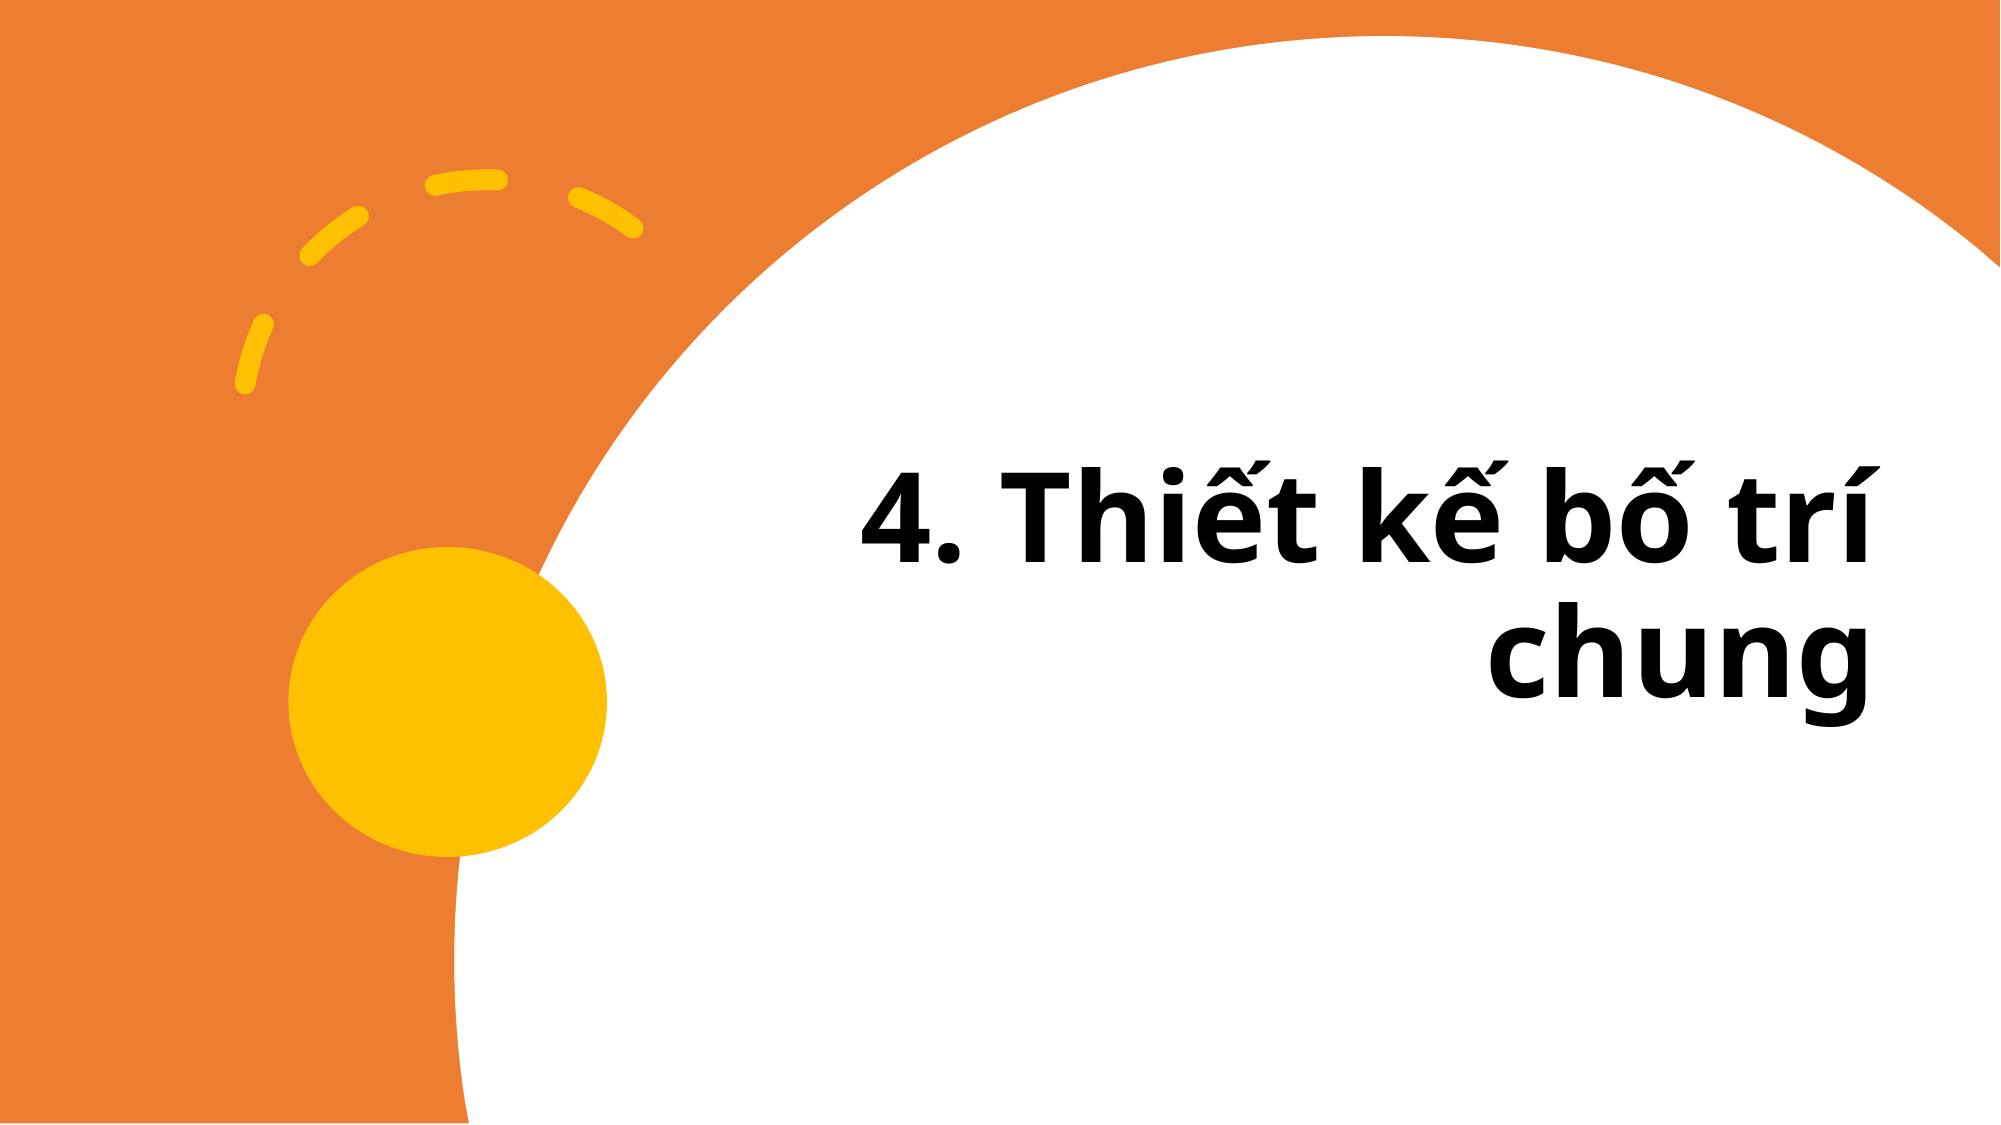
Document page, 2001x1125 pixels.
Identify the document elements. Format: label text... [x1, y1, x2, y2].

text_box [0, 0, 2000, 1124]
text_box 4. Thiết kế bố trí chung [1726, 280, 1892, 733]
text_box [453, 35, 2000, 1125]
text_box [294, 747, 602, 859]
text_box [210, 165, 1726, 747]
